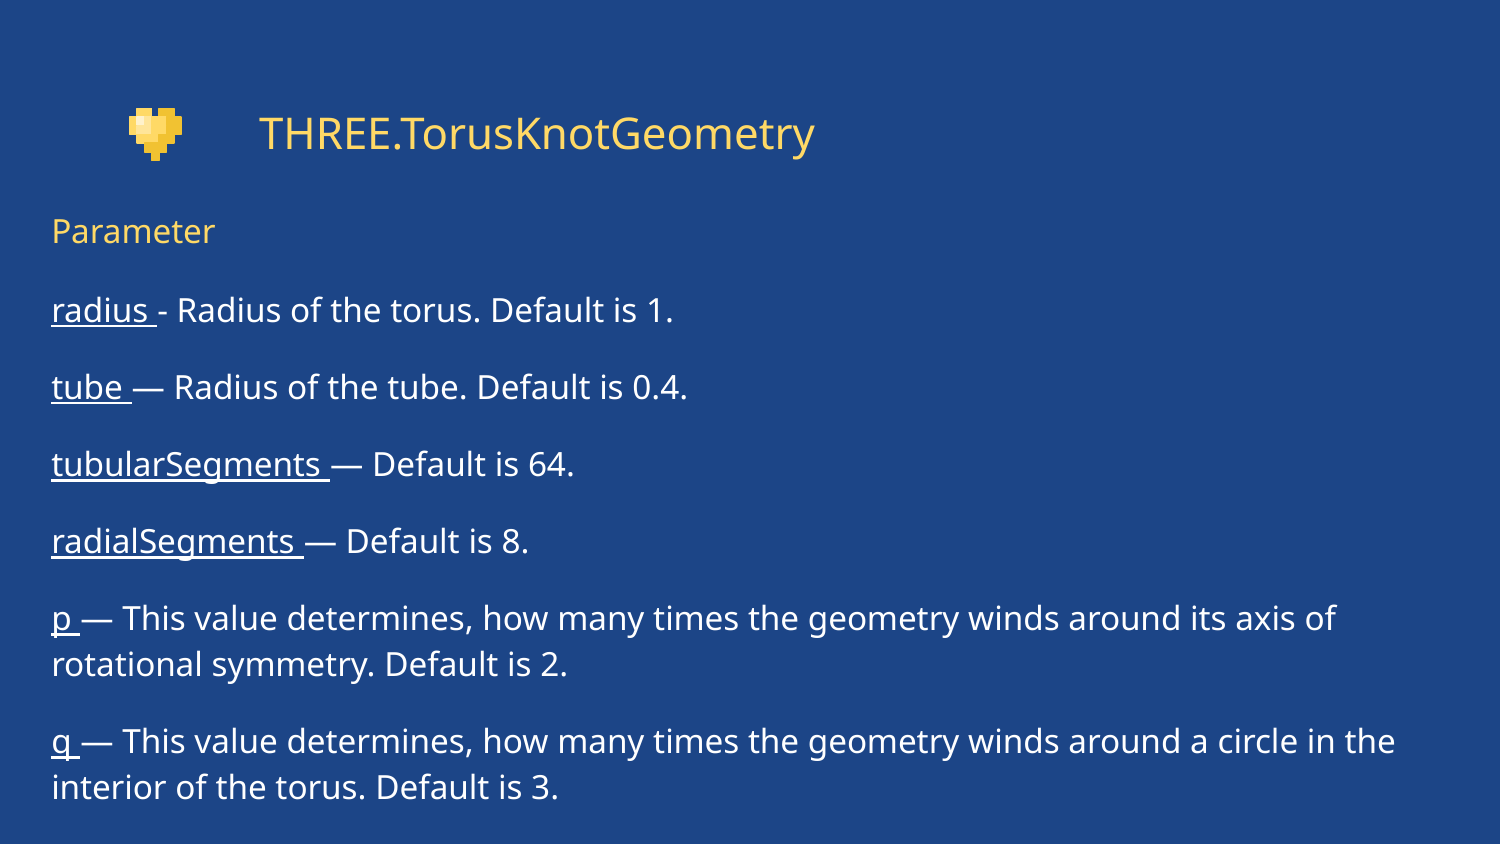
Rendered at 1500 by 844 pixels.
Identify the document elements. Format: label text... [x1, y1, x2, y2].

title THREE.TorusKnotGeometry [181, 79, 894, 174]
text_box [129, 108, 182, 161]
list Parameter radius - Radius of the torus. Default is 1. tube — Radius of the tube. Default is 0.4. tubularSegments — Default is 64. radialSegments — Default is 8. p — This value determines, how many times the geometry winds around its axis of rotational symmetry. Default is 2. q — This value determines, how many times the geometry winds around a circle in the interior of the torus. Default is 3. [36, 194, 1436, 808]
